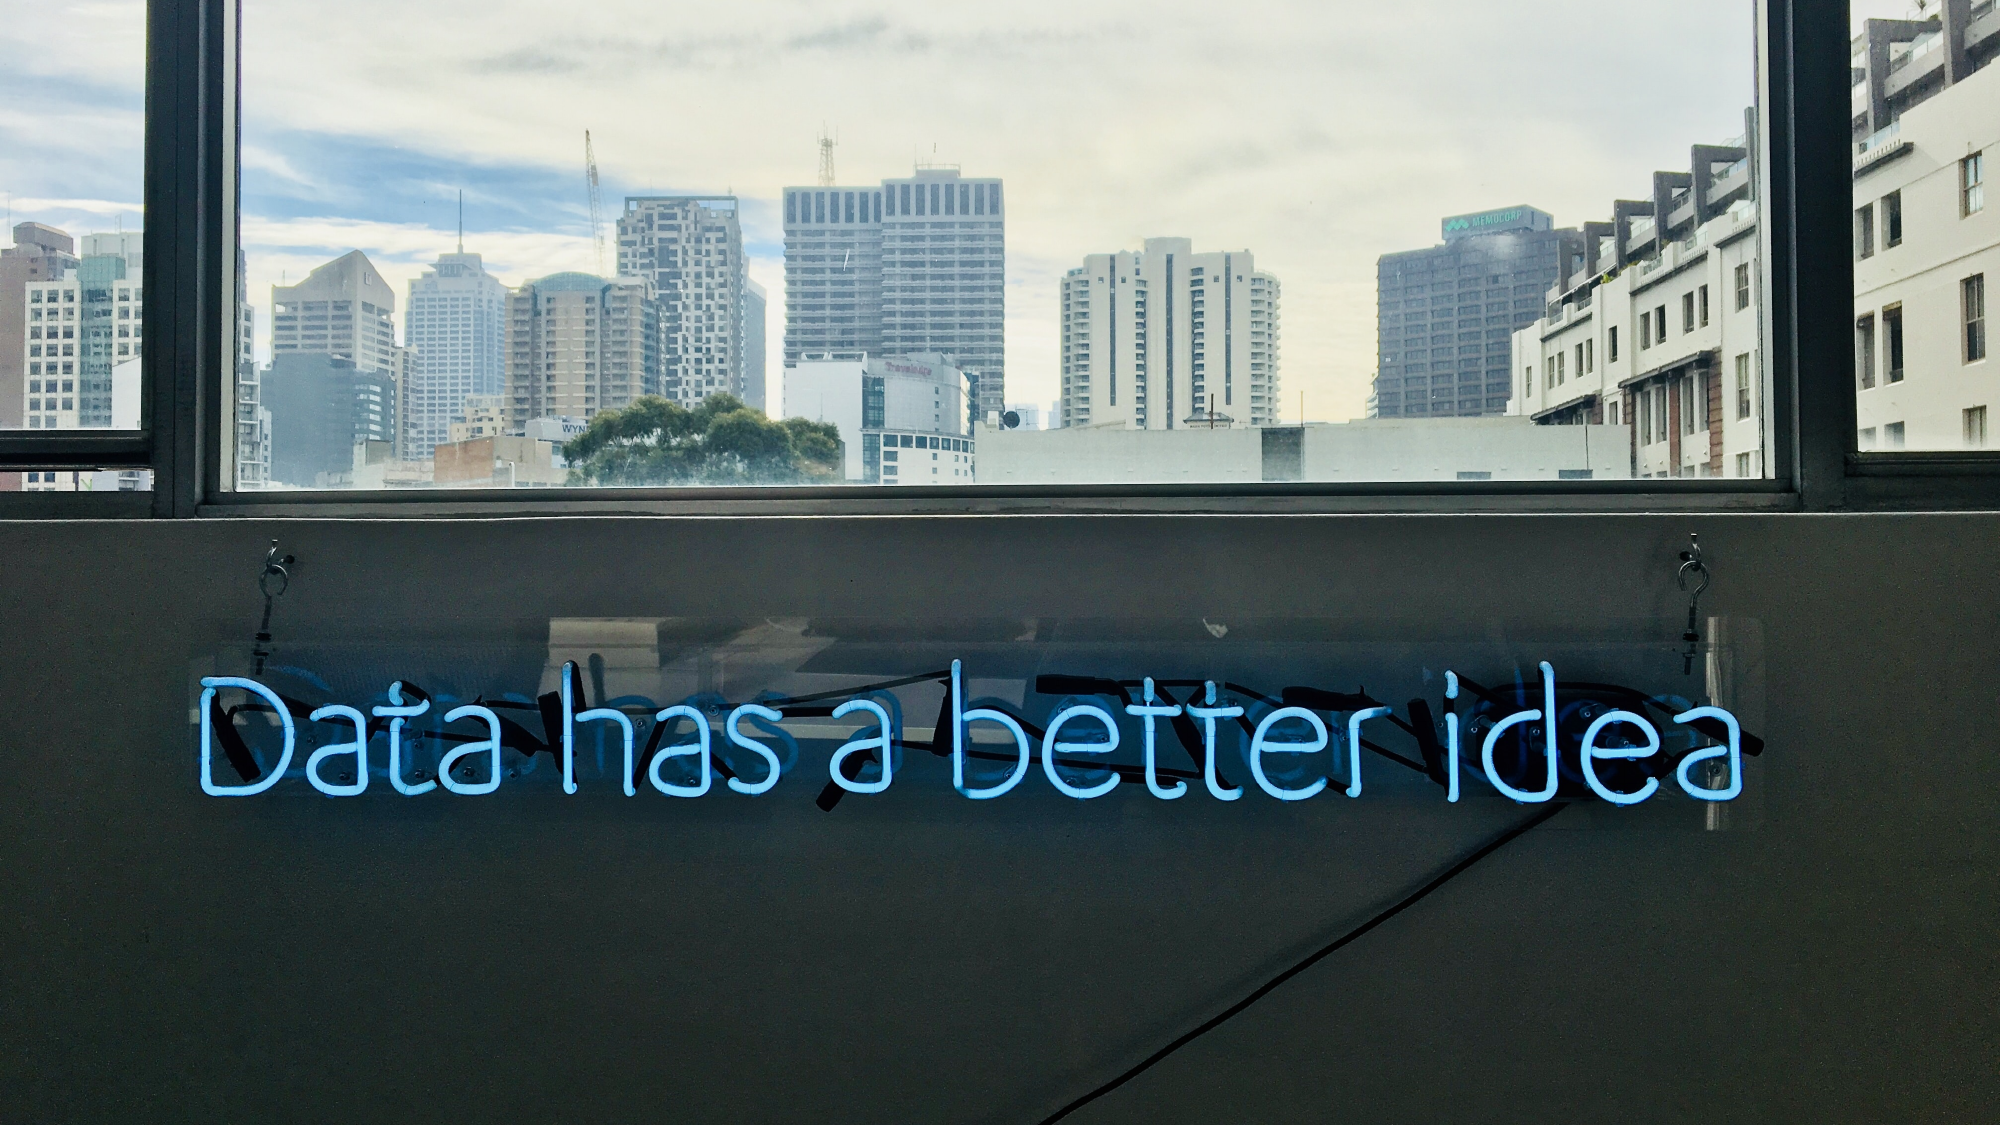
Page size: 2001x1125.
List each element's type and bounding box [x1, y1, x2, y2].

list [0, 0, 2000, 1125]
